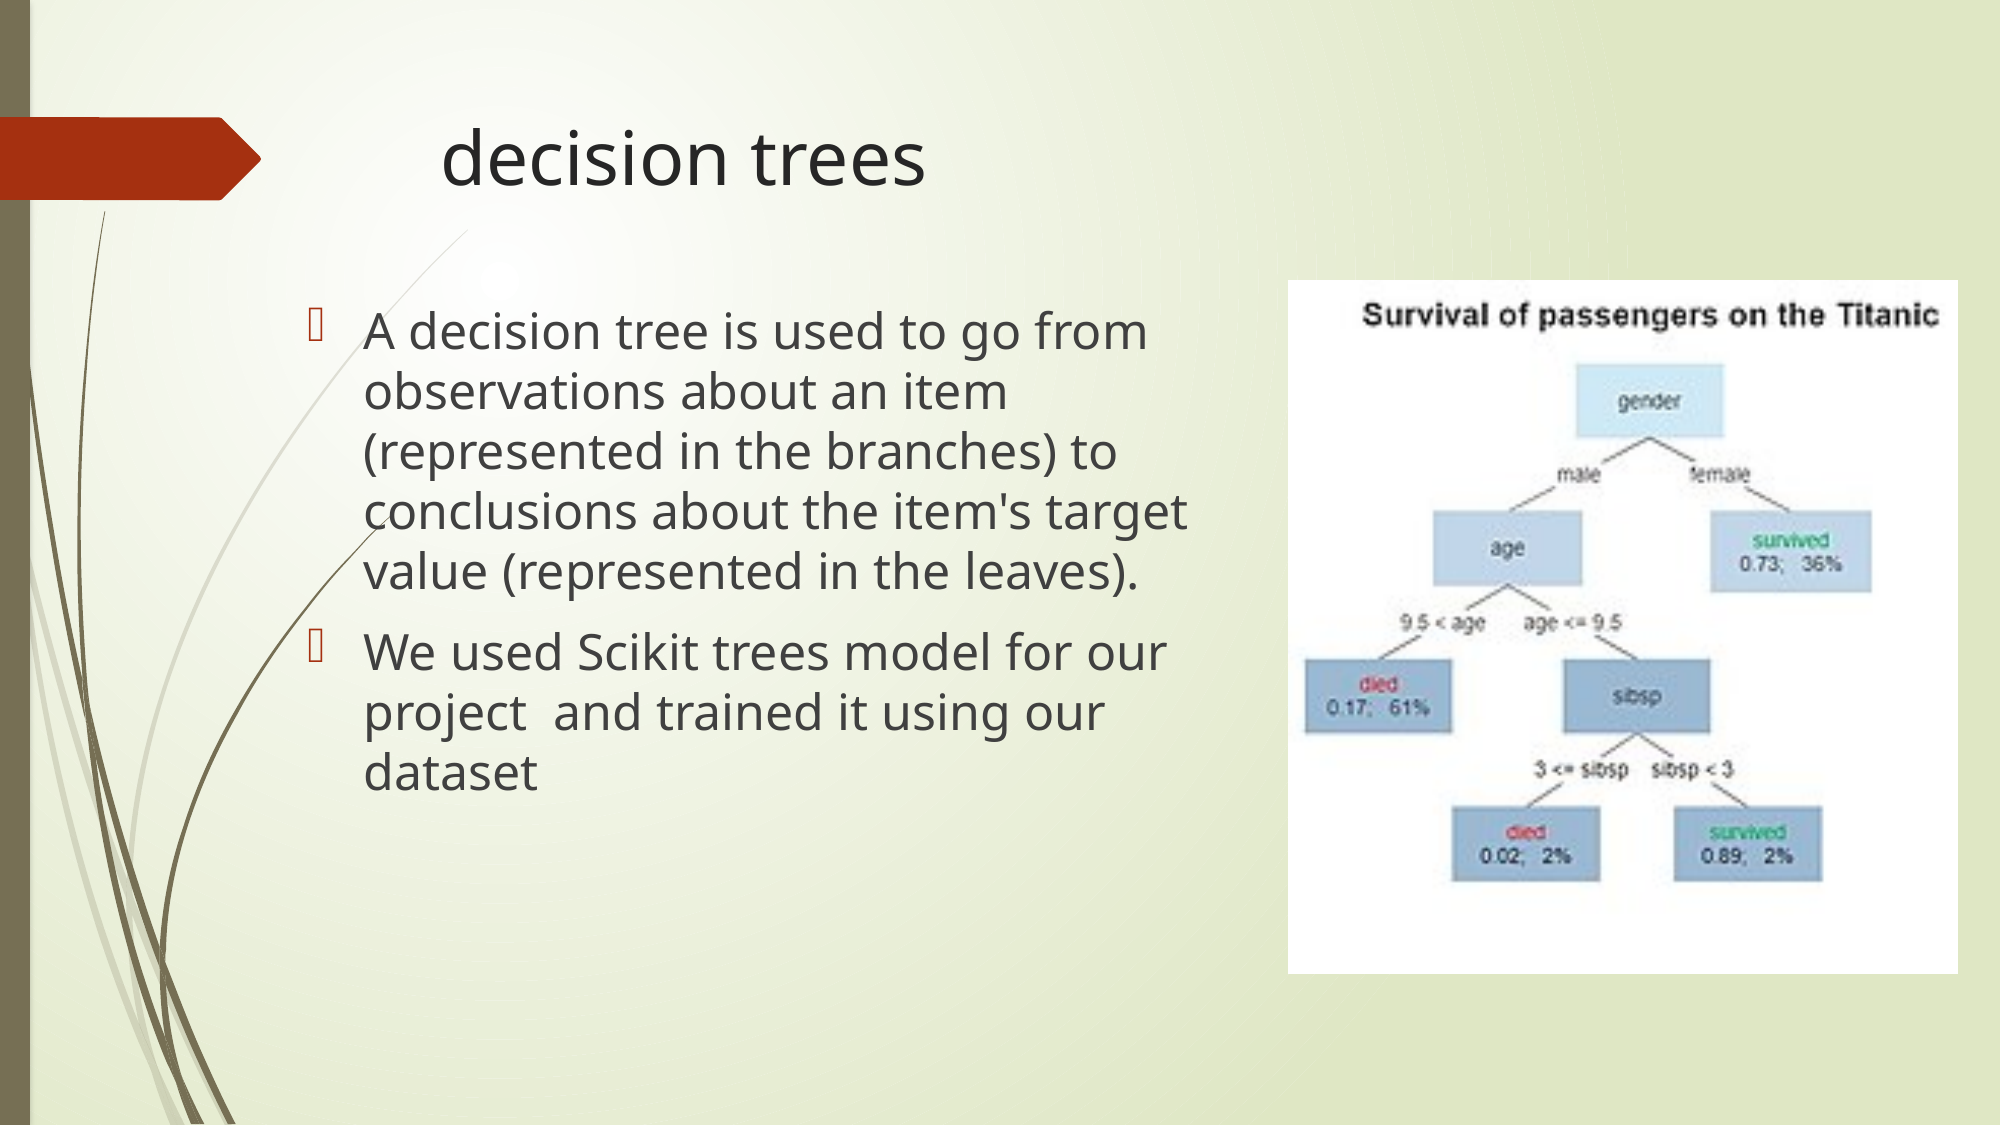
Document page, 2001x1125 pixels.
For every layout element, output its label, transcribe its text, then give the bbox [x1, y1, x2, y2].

title decision trees [425, 102, 1888, 313]
list A decision tree is used to go from observations about an item (represented in the branches) to conclusions about the item's target value (represented in the leaves). We used Scikit trees model for our project and trained it using our dataset [292, 292, 1272, 1056]
picture [1288, 280, 1958, 974]
